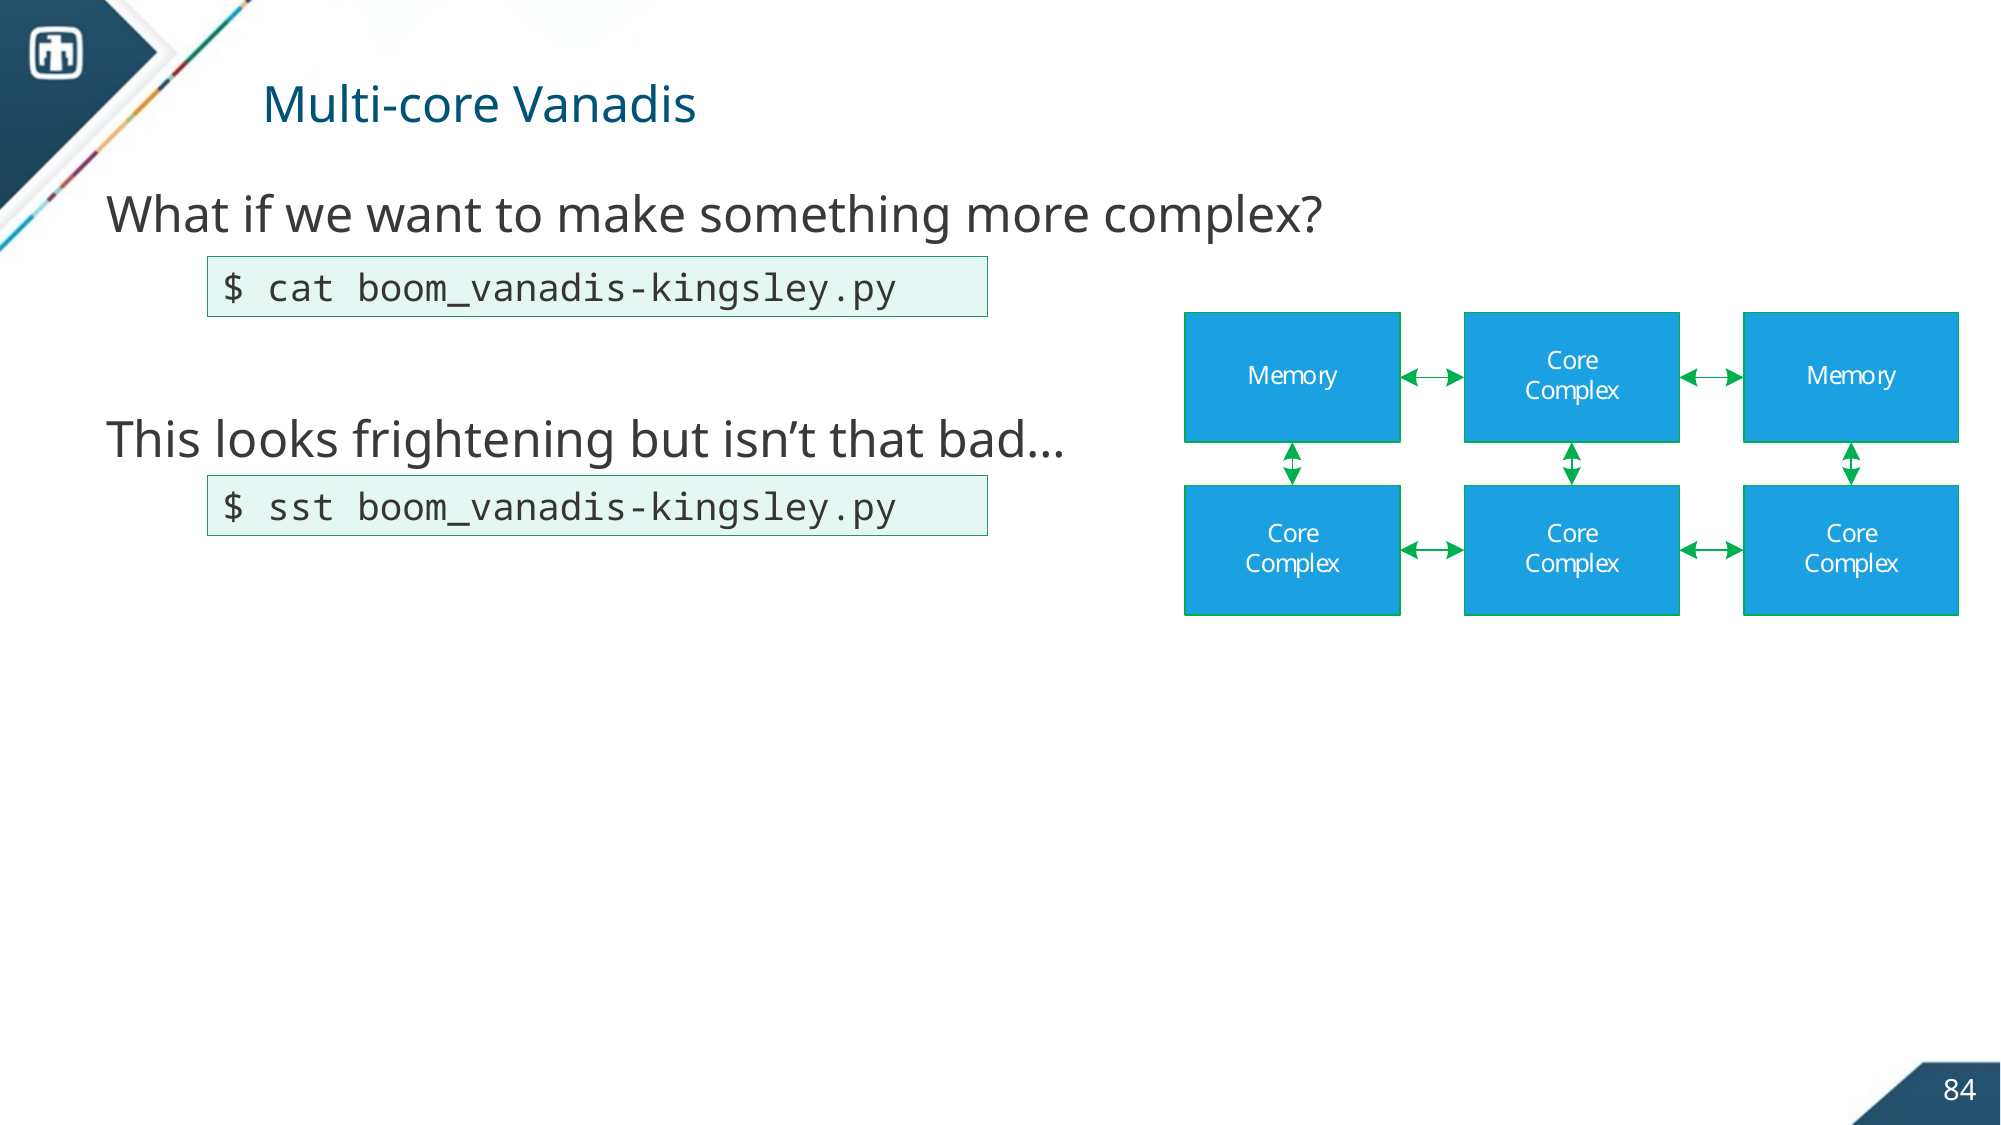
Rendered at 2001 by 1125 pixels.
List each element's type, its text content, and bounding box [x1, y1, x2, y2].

text_box $ sst boom_vanadis-kingsley.py [207, 475, 988, 536]
picture [0, 0, 2001, 1125]
text_box $ cat boom_vanadis-kingsley.py [207, 256, 988, 317]
title Multi-core Vanadis [262, 42, 1919, 170]
list What if we want to make something more complex? This looks frightening but isn’t that bad… [106, 182, 1919, 988]
slide_number 84 [1919, 1061, 2000, 1122]
